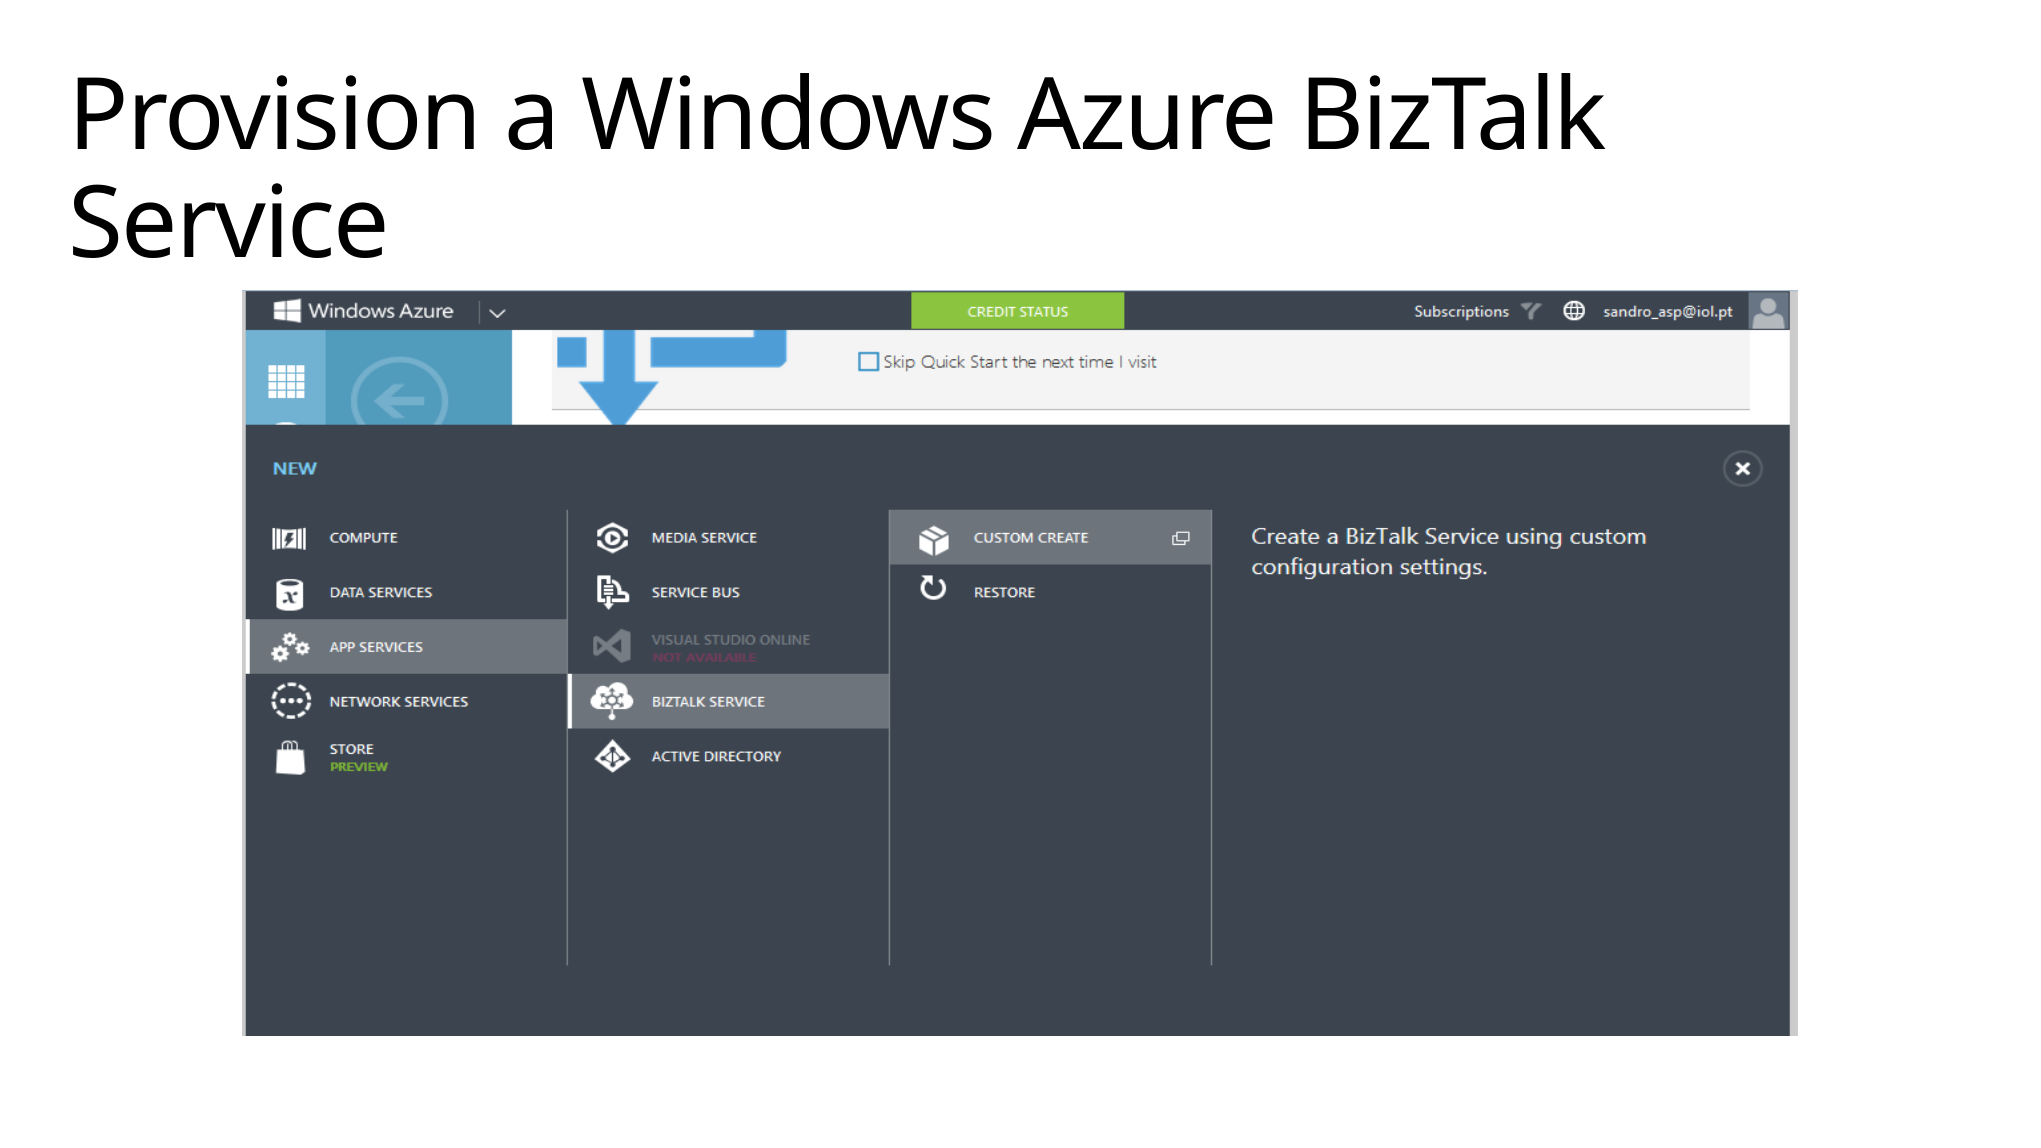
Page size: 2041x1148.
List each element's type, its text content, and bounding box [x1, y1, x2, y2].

picture [242, 289, 1798, 1036]
title Provision a Windows Azure BizTalk Service [45, 48, 1964, 243]
